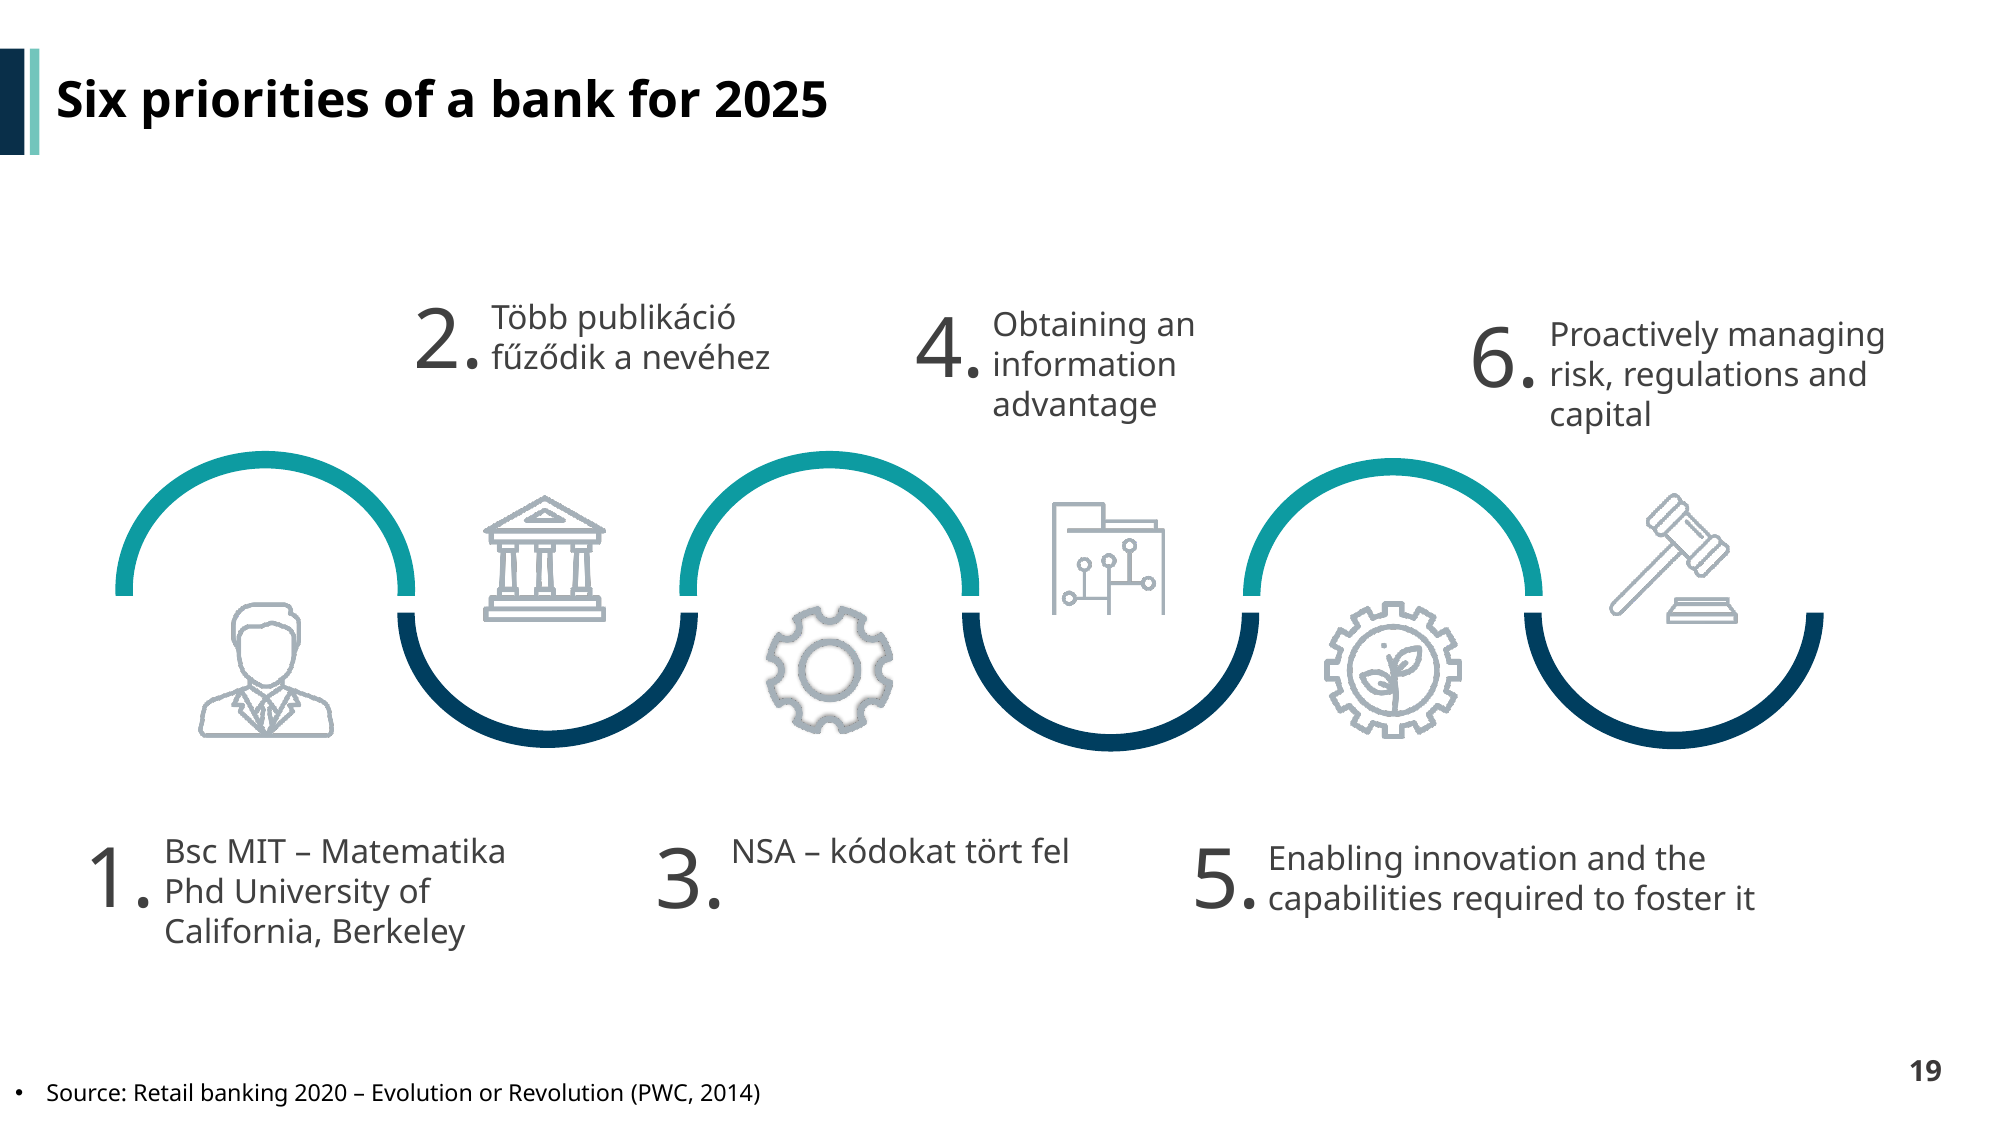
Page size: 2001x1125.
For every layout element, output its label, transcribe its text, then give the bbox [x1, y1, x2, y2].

list Source: Retail banking 2020 – Evolution or Revolution (PWC, 2014) [0, 1073, 1534, 1114]
title Six priorities of a bank for 2025 [41, 48, 1958, 155]
slide_number 19 [1507, 1042, 1958, 1103]
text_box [19, 278, 1980, 960]
